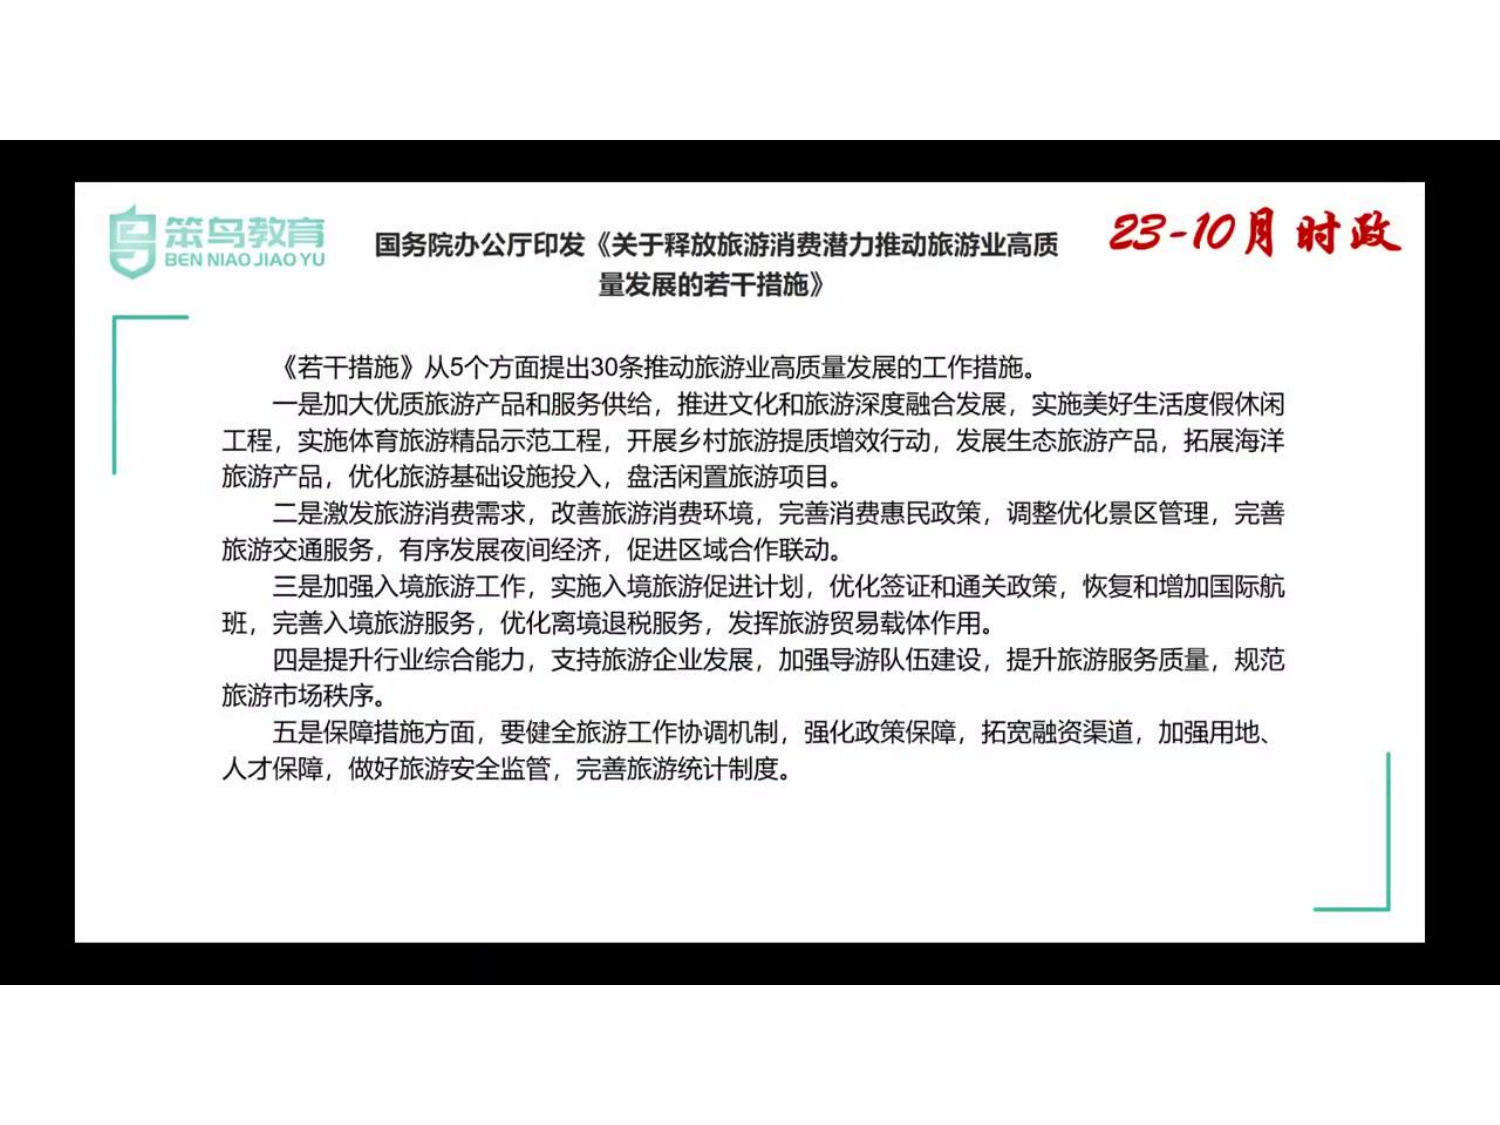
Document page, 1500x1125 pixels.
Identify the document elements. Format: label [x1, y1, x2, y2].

picture [0, 140, 1500, 985]
